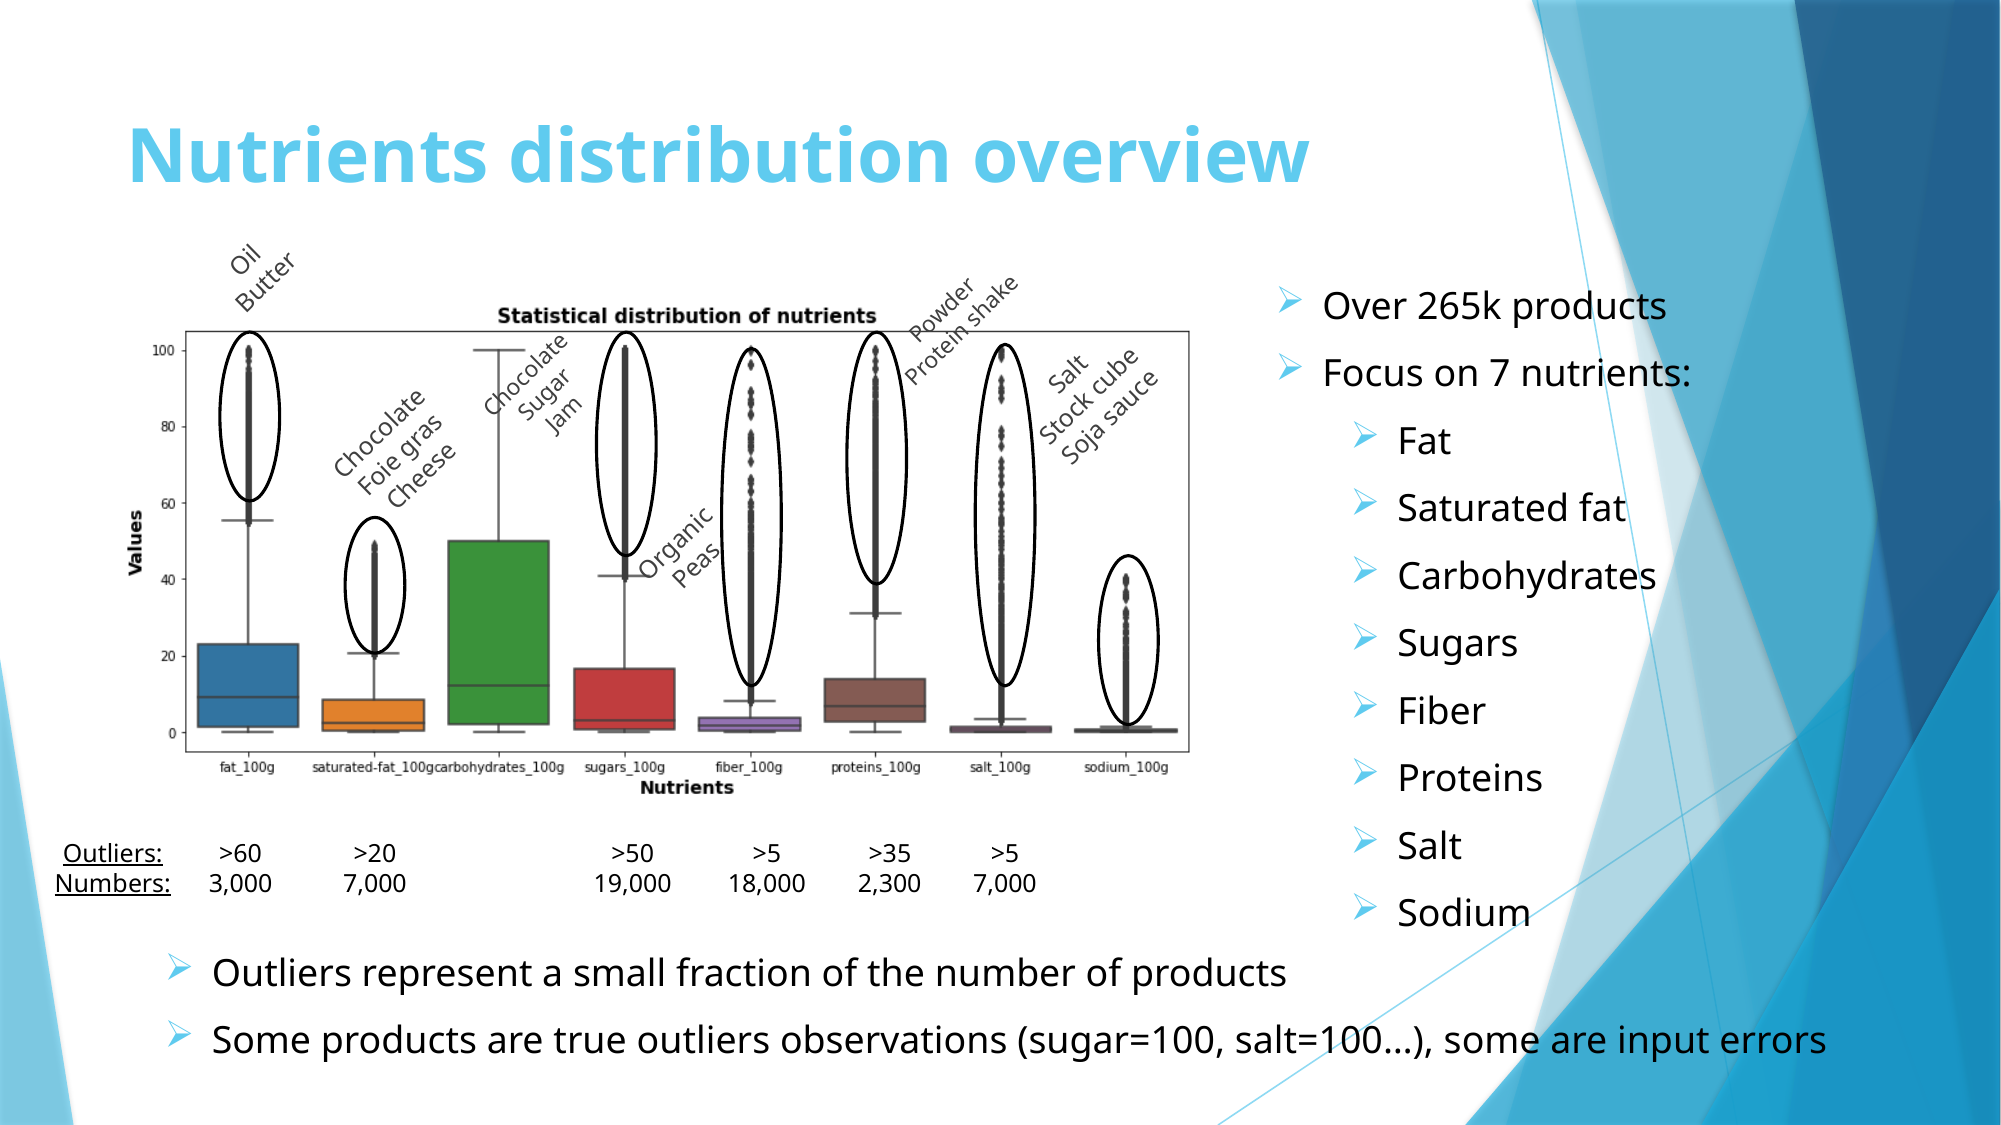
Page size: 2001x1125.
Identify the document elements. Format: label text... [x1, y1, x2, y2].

text_box >35 2,300 [843, 830, 937, 905]
text_box >5 7,000 [958, 830, 1052, 905]
title Nutrients distribution overview [111, 99, 1522, 237]
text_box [110, 232, 1202, 817]
text_box Outliers: Numbers: [39, 830, 186, 905]
text_box Over 265k products Focus on 7 nutrients: Fat Saturated fat Carbohydrates Sugars Fiber Proteins Salt Sodium [1260, 251, 1707, 918]
text_box Outliers represent a small fraction of the number of products Some products are true outliers observations (sugar=100, salt=100…), some are input errors [150, 918, 1844, 1069]
text_box >20 7,000 [328, 830, 422, 905]
text_box >60 3,000 [193, 830, 288, 905]
text_box >50 19,000 [578, 830, 687, 905]
text_box >5 18,000 [713, 830, 821, 905]
